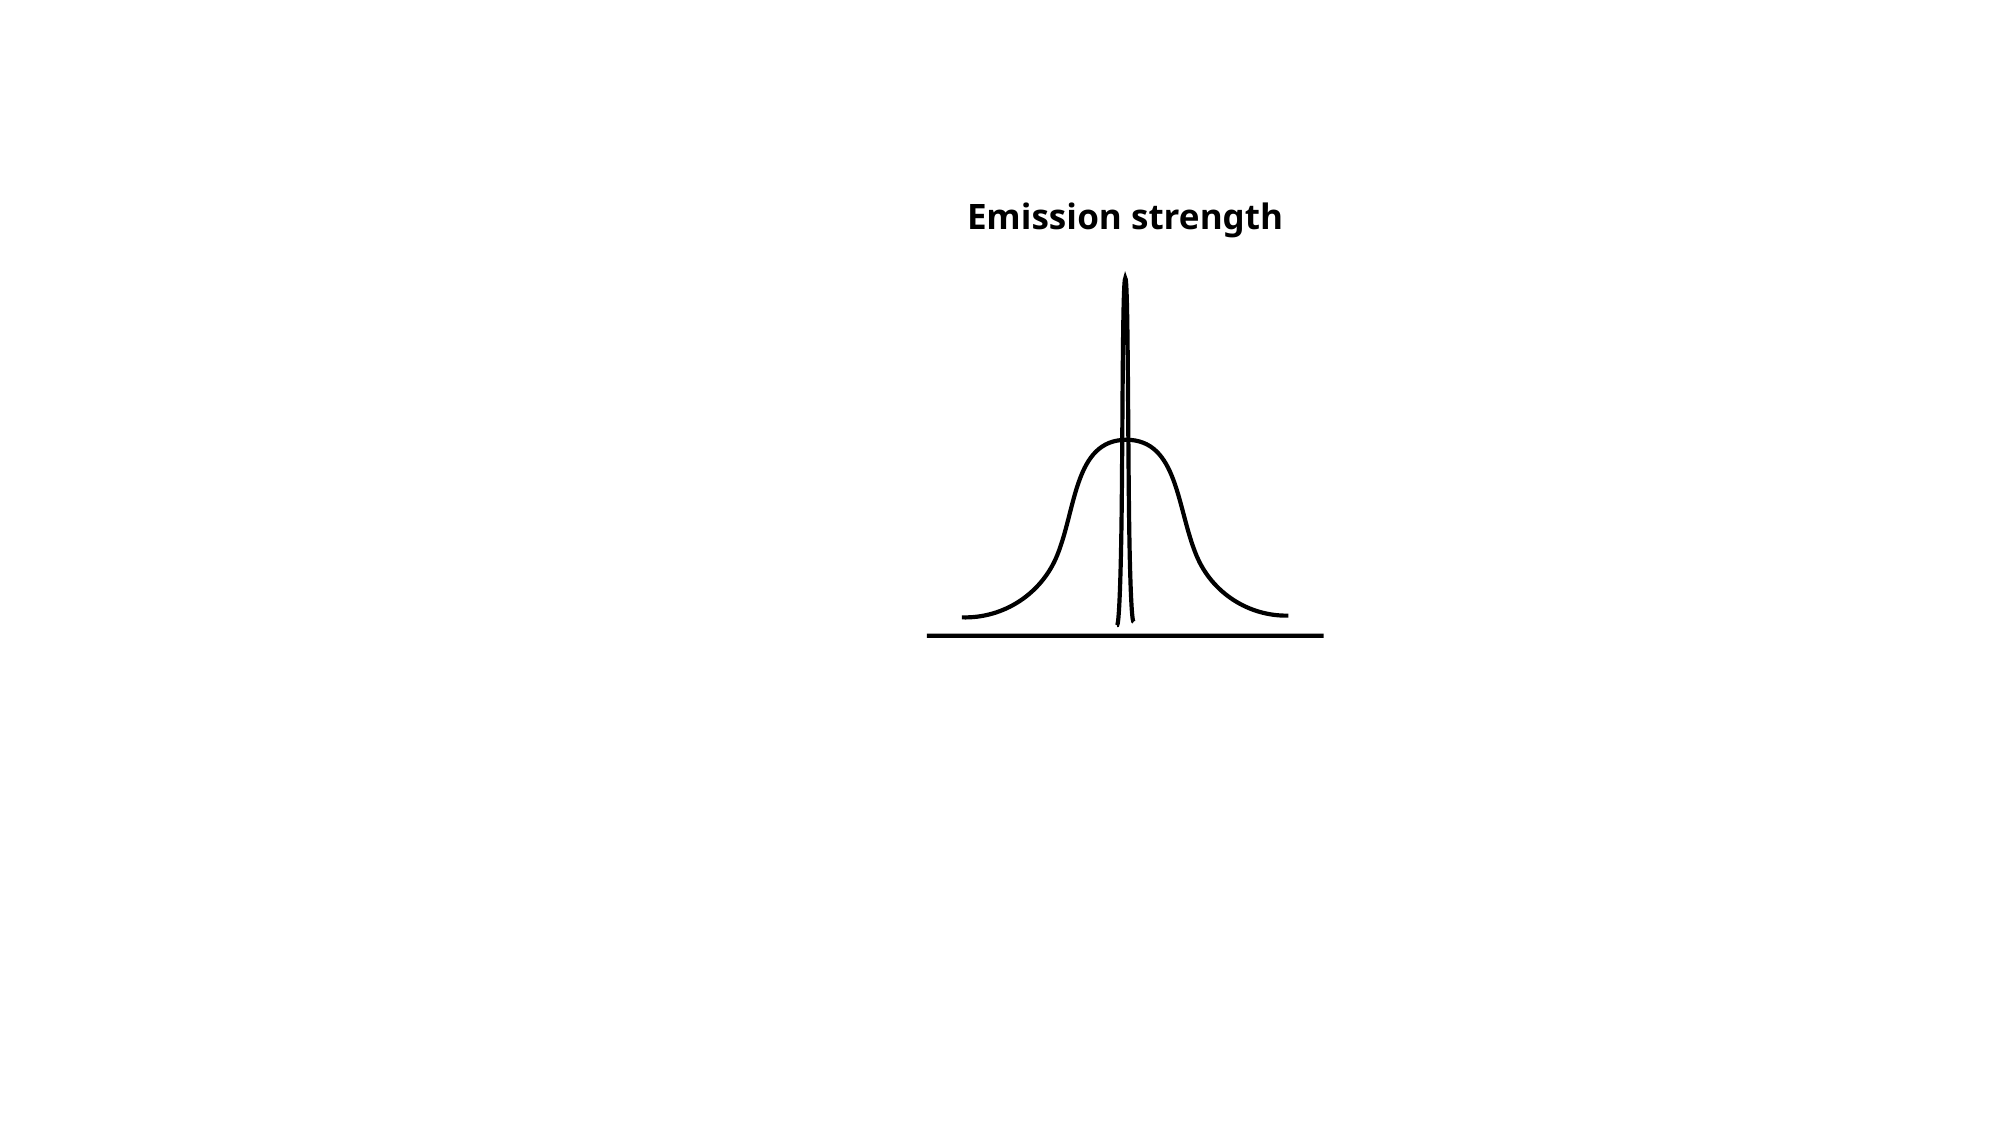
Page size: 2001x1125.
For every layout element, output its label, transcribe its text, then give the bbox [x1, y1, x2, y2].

text_box [1129, 439, 1289, 617]
text_box [1116, 278, 1134, 626]
text_box [961, 439, 1122, 618]
text_box Emission strength [961, 188, 1290, 243]
